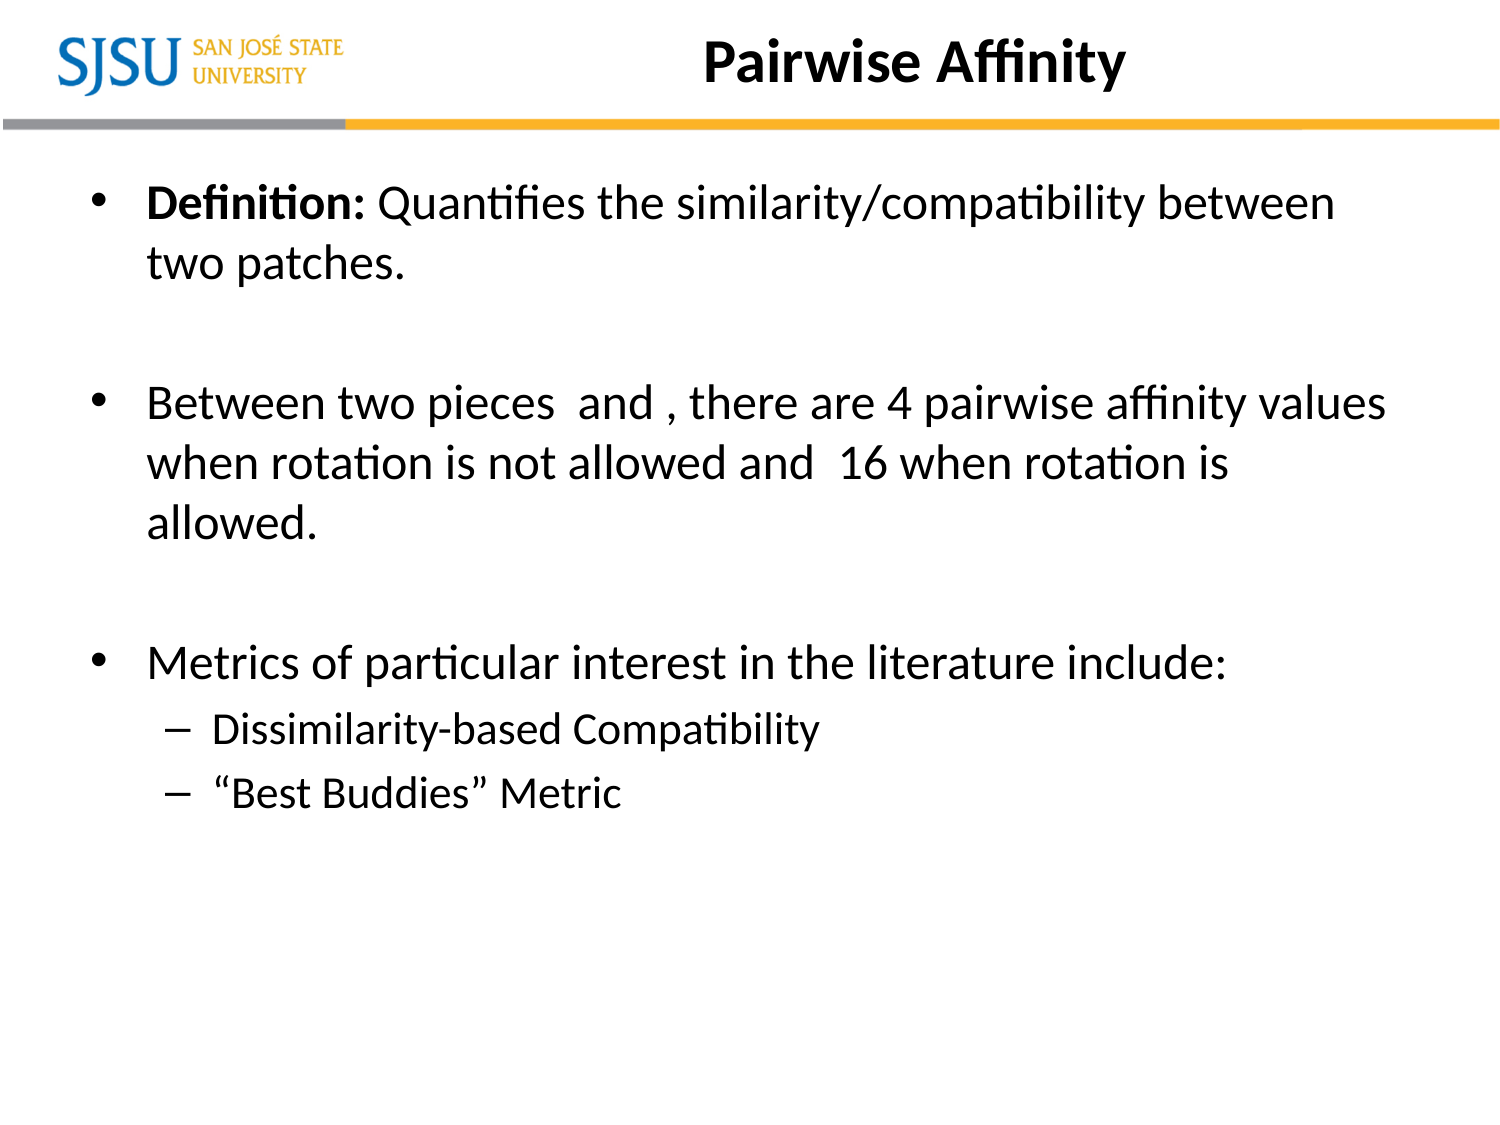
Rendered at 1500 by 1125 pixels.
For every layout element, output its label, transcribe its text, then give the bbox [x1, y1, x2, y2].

title Pairwise Affinity [354, 12, 1477, 104]
picture [3, 0, 1500, 708]
